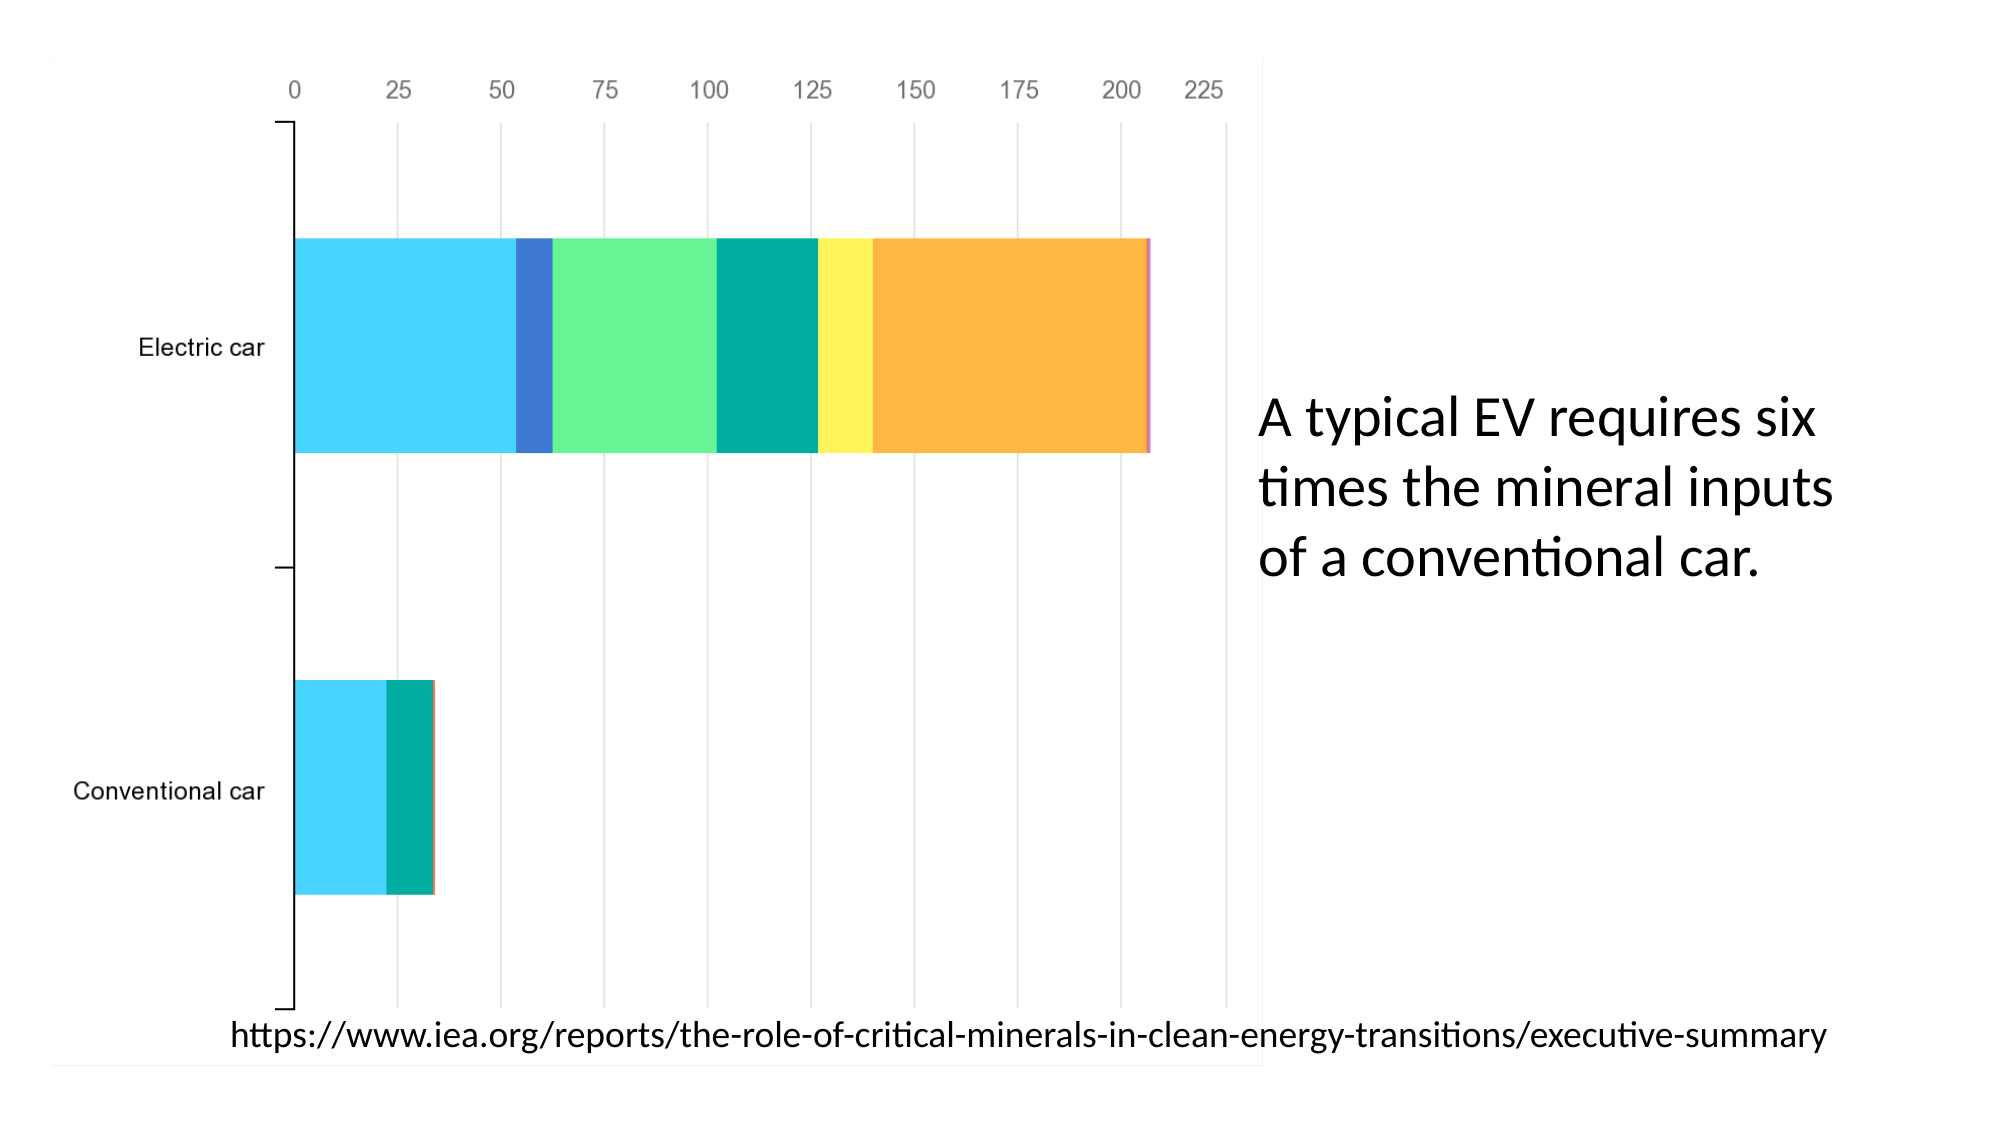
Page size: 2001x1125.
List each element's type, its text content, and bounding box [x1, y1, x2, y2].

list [50, 56, 1266, 1069]
text_box https://www.iea.org/reports/the-role-of-critical-minerals-in-clean-energy-transitions/executive-summary [1266, 1002, 1913, 1062]
text_box A typical EV requires six times the mineral inputs of a conventional car. [1266, 370, 1889, 596]
